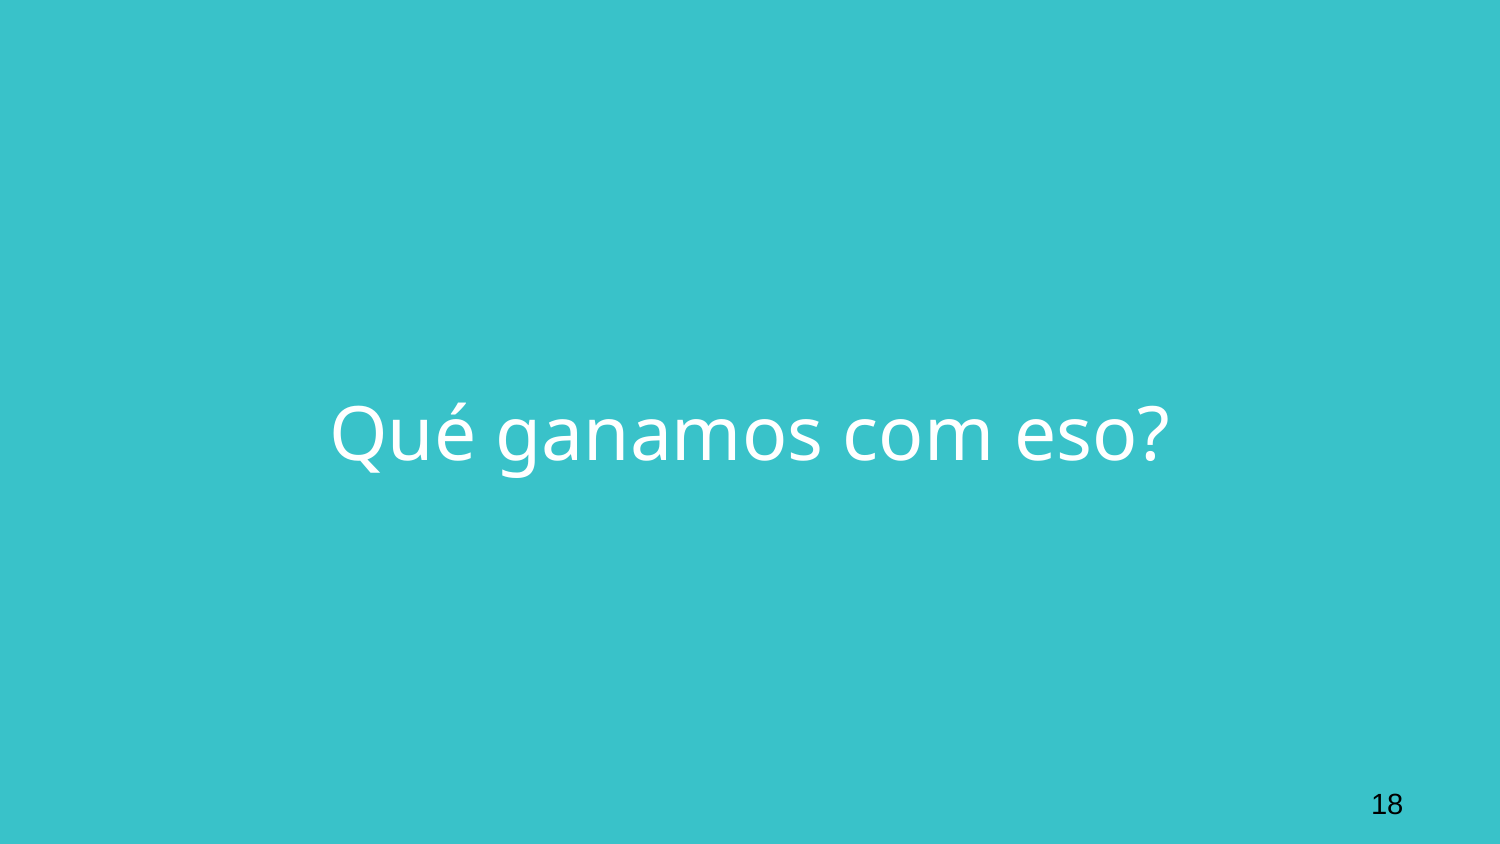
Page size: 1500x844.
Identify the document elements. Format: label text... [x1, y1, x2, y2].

text_box Qué ganamos com eso? [65, 141, 1435, 703]
slide_number ‹#› [1356, 770, 1447, 836]
